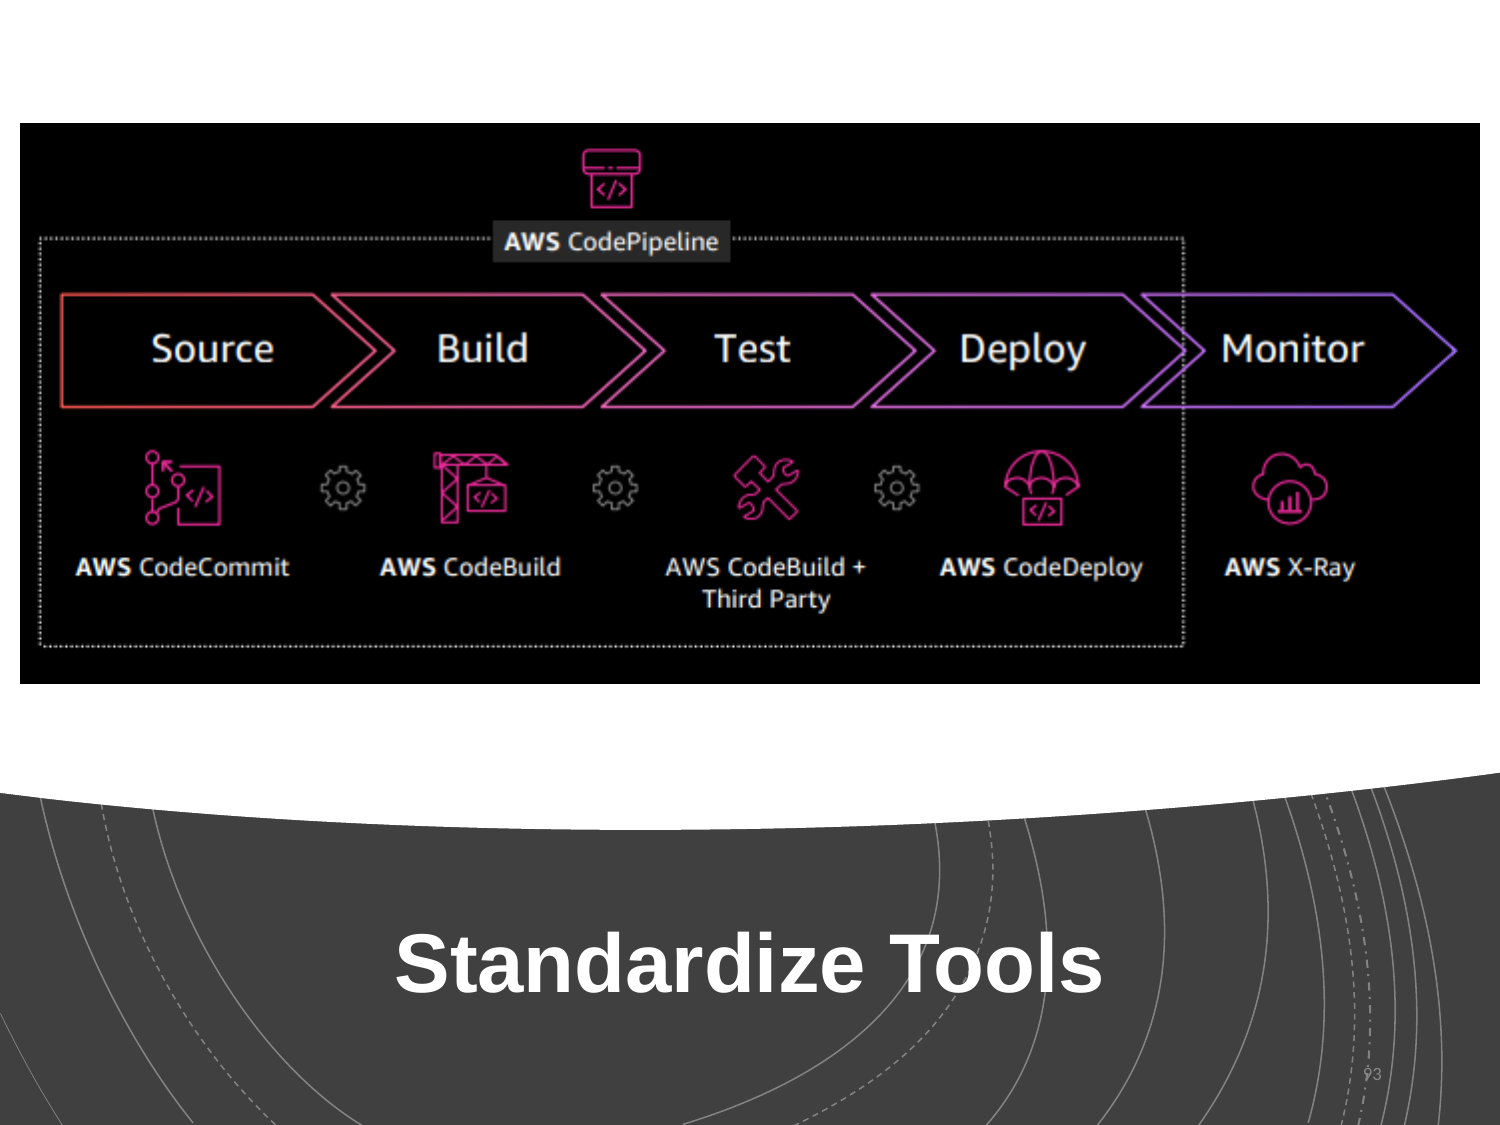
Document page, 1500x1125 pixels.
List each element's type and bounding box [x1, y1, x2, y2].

text_box [0, 0, 1500, 1125]
picture [20, 122, 1480, 685]
